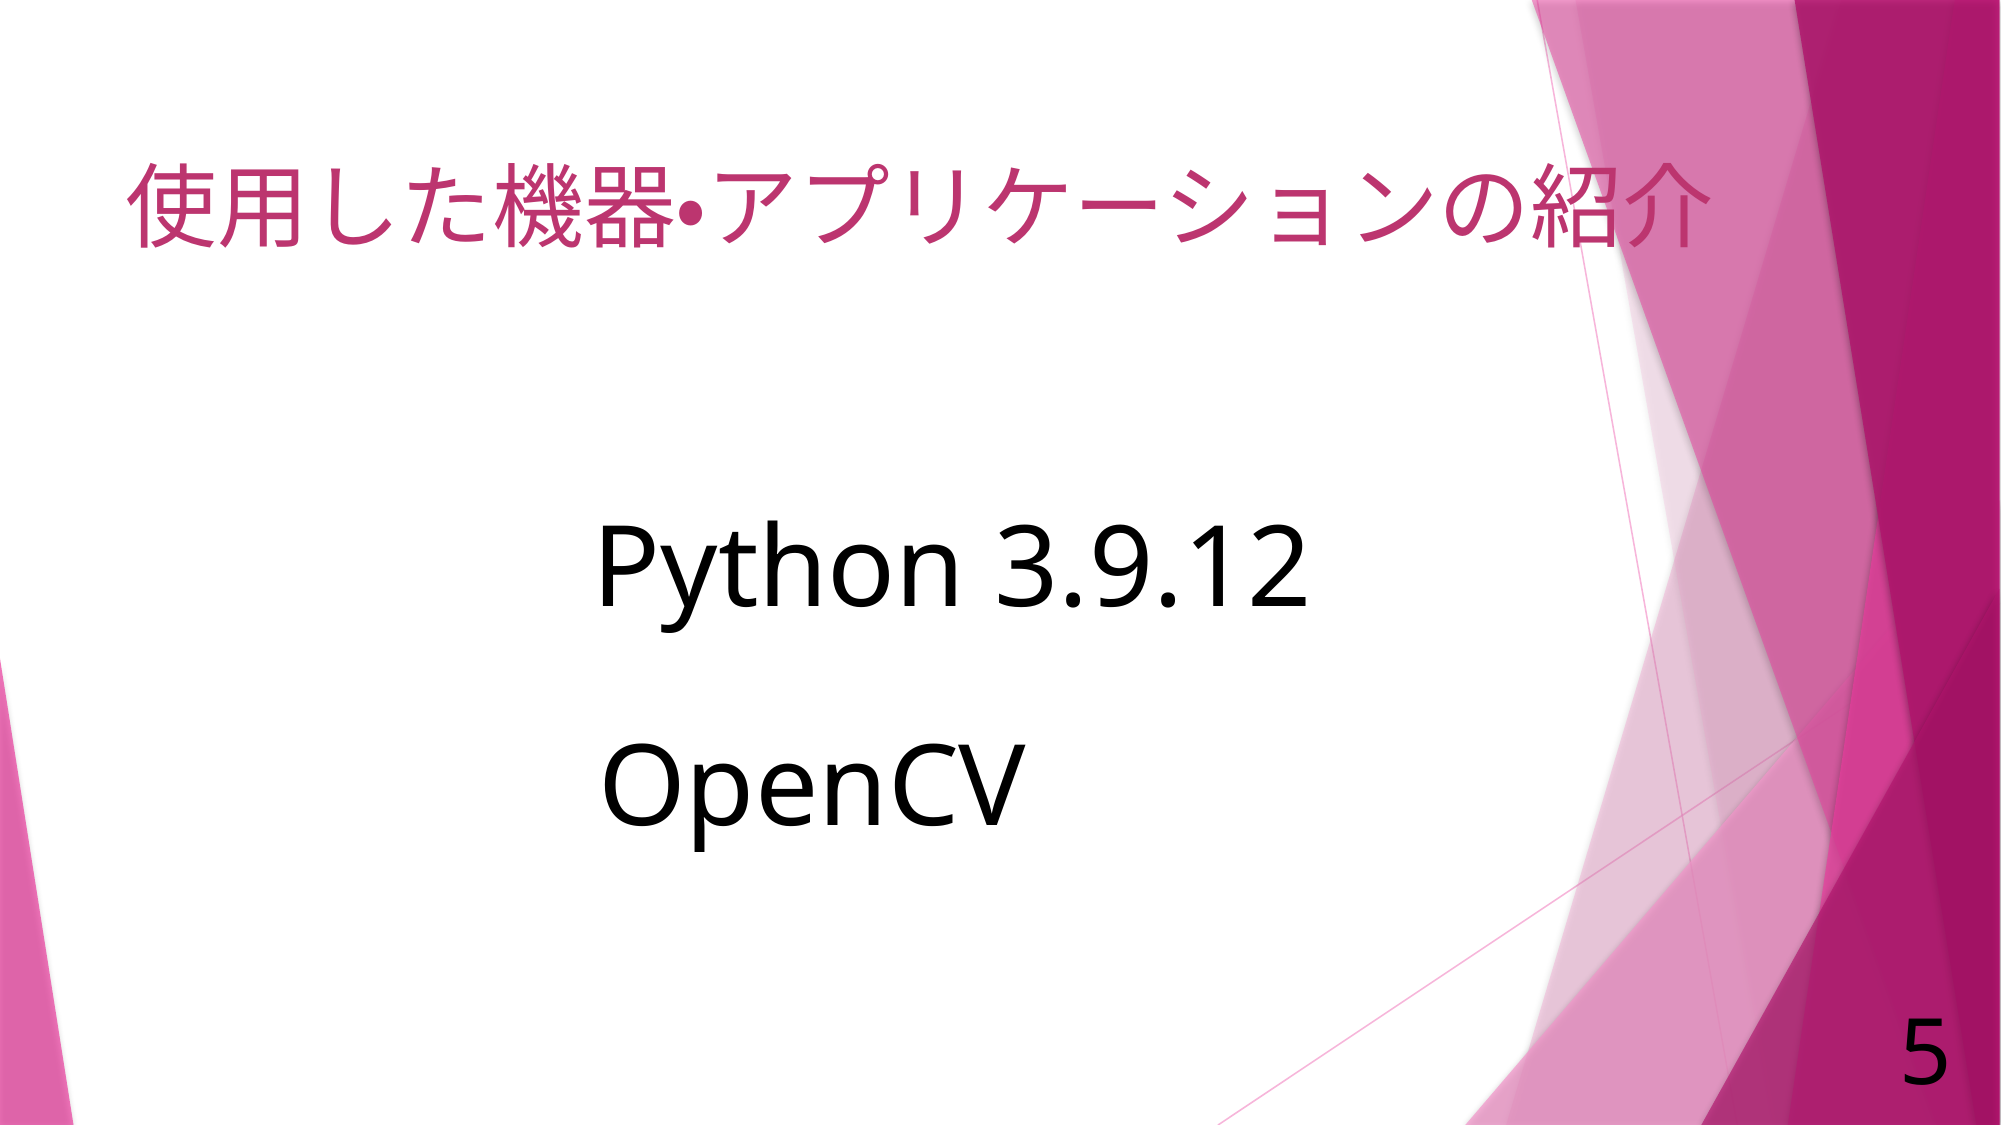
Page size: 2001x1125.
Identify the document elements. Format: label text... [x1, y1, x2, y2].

text_box 使用した機器・アプリケーションの紹介 [110, 141, 1730, 267]
text_box Python 3.9.12 [577, 486, 1328, 637]
text_box 5 [1885, 985, 1968, 1111]
text_box OpenCV [582, 705, 1042, 856]
